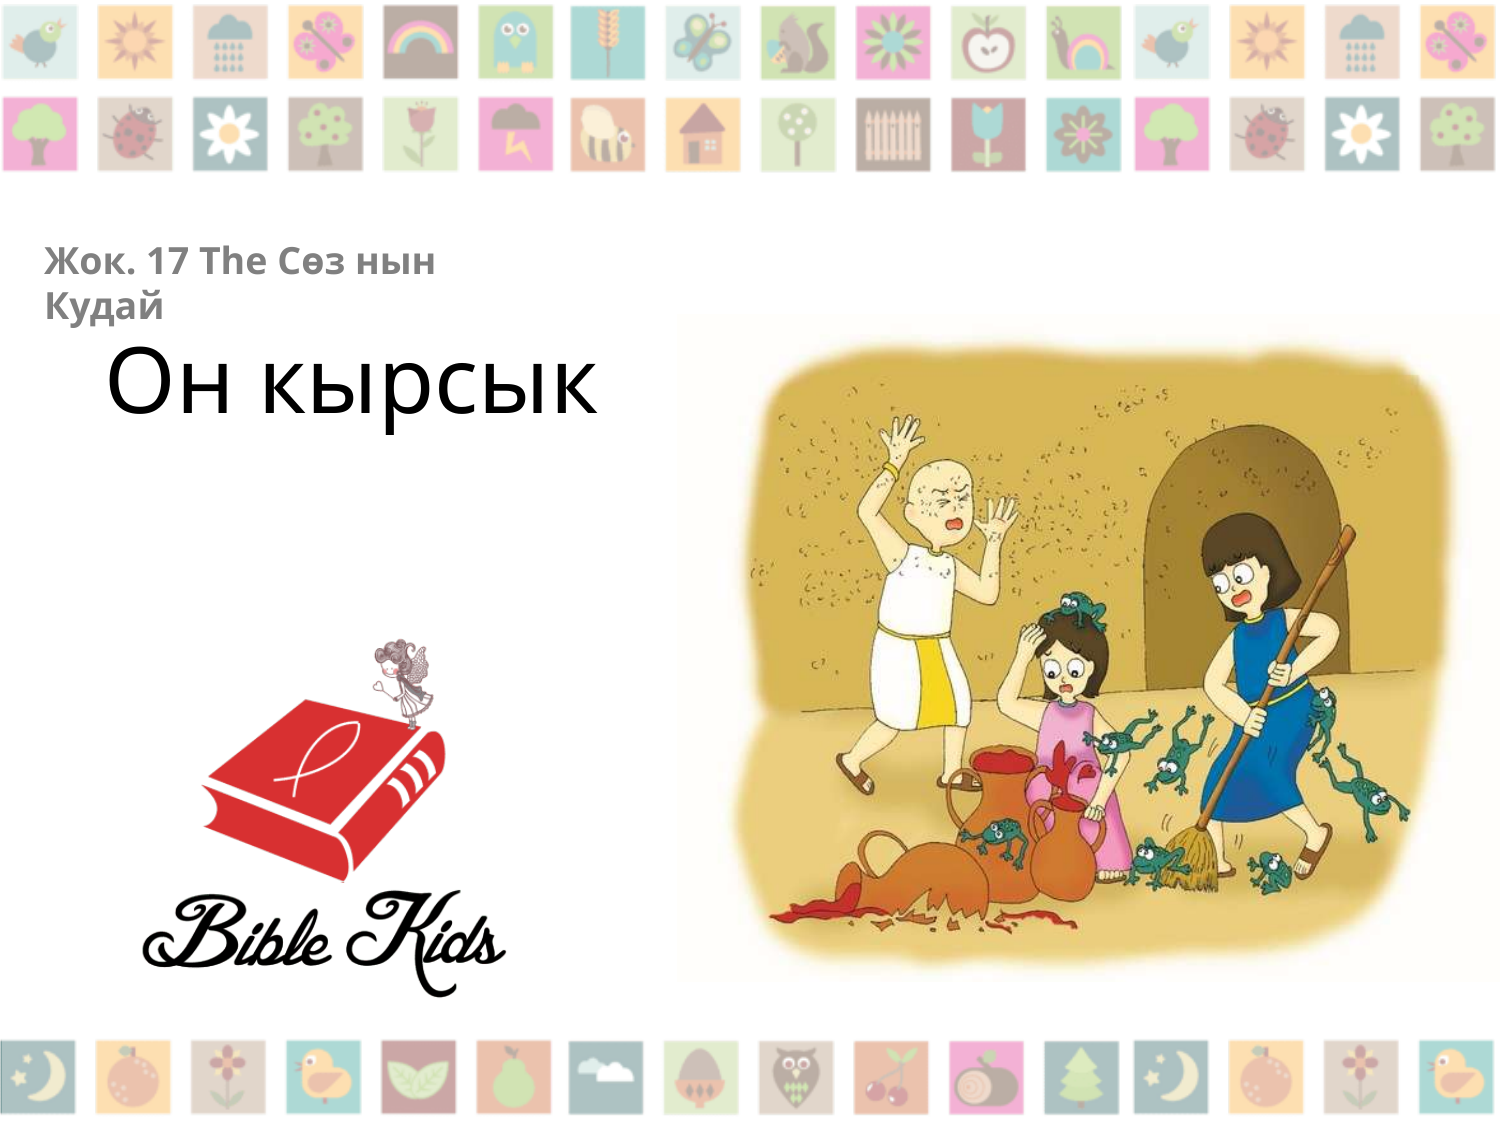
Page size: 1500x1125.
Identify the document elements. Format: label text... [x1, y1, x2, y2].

picture [117, 600, 544, 1027]
text_box Он кырсык [29, 314, 675, 440]
picture [677, 314, 1500, 983]
text_box Жок. 17 The Сөз нын Кудай [29, 229, 543, 314]
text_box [0, 1028, 1500, 1118]
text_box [0, 3, 1500, 181]
